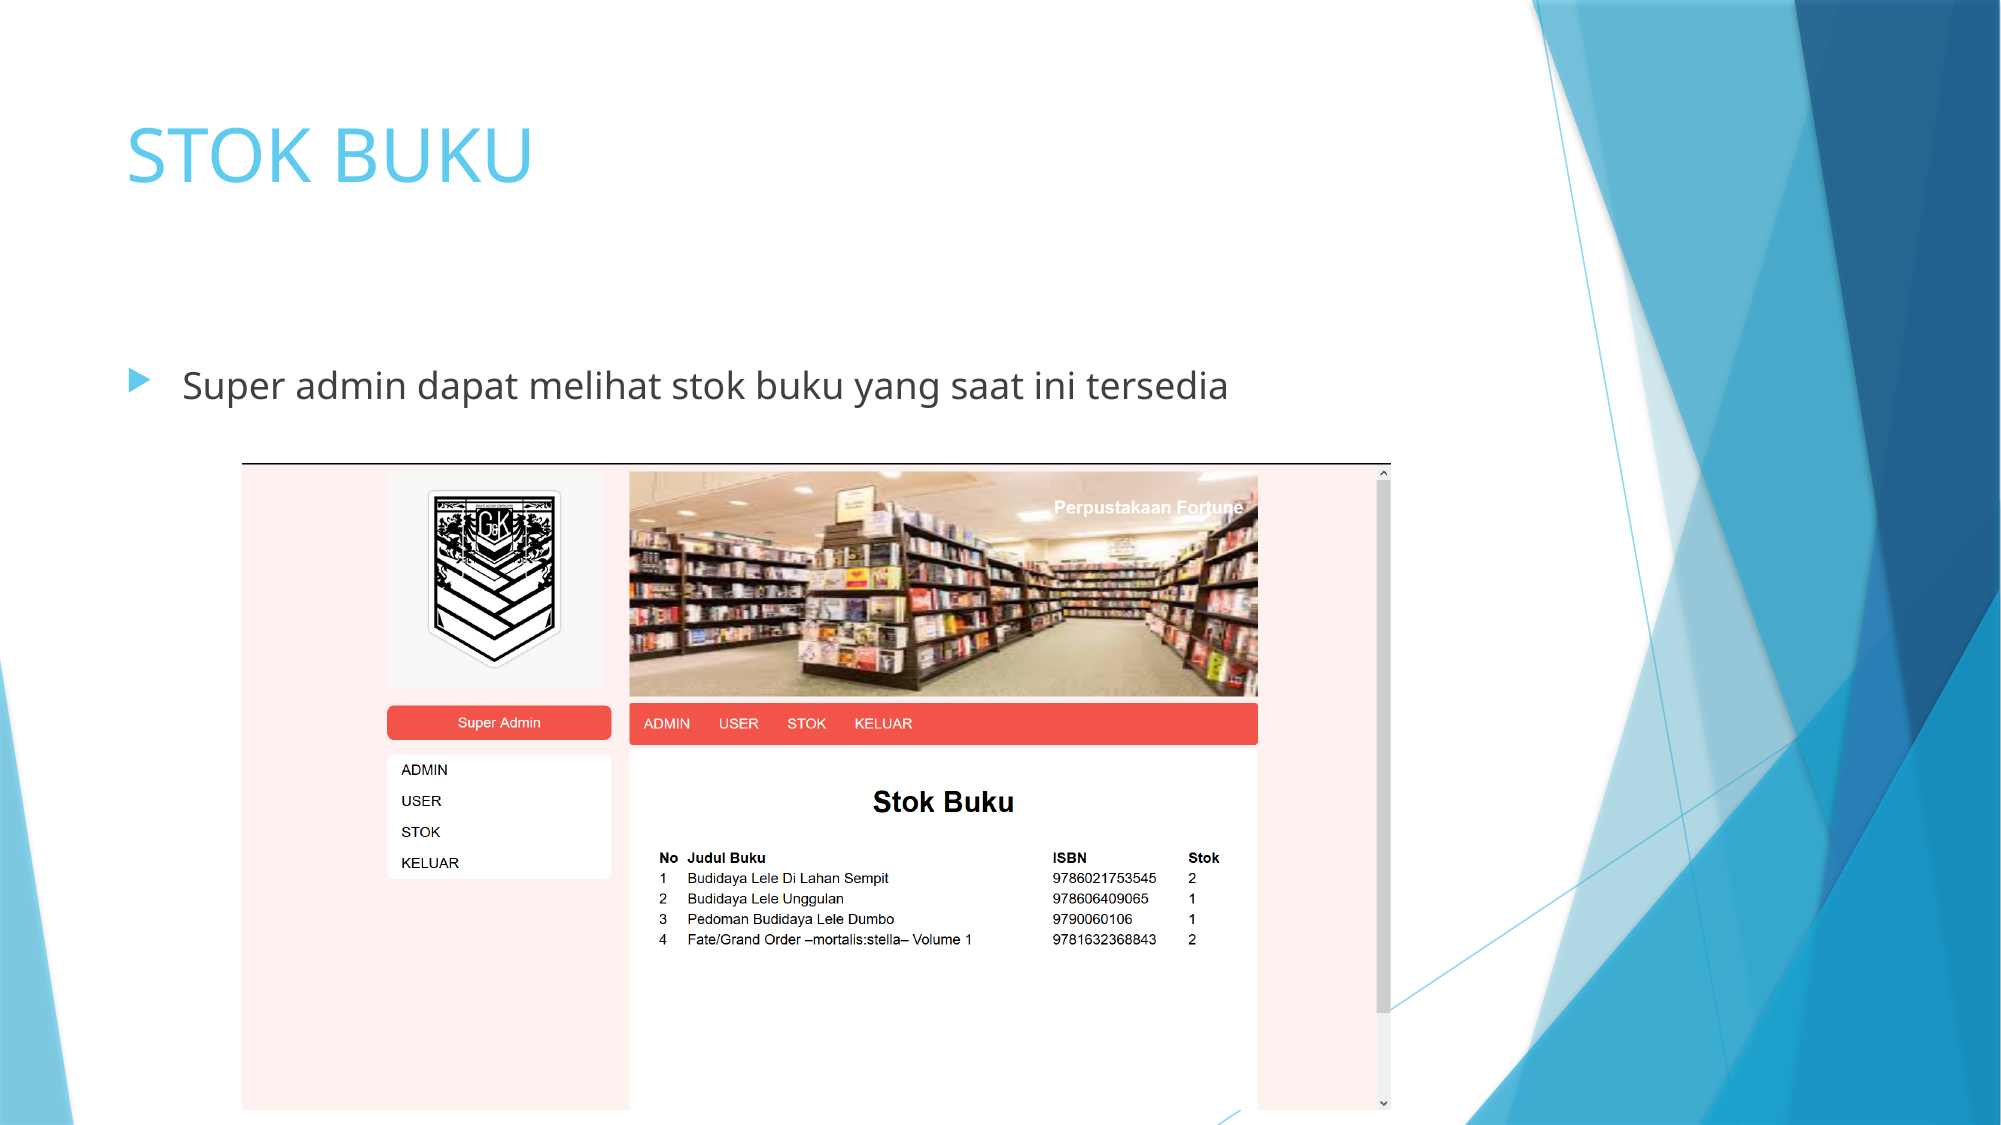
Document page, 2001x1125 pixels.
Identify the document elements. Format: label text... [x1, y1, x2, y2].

list Super admin dapat melihat stok buku yang saat ini tersedia [111, 354, 1522, 992]
title STOK BUKU [111, 99, 1522, 317]
picture [241, 462, 1391, 1110]
